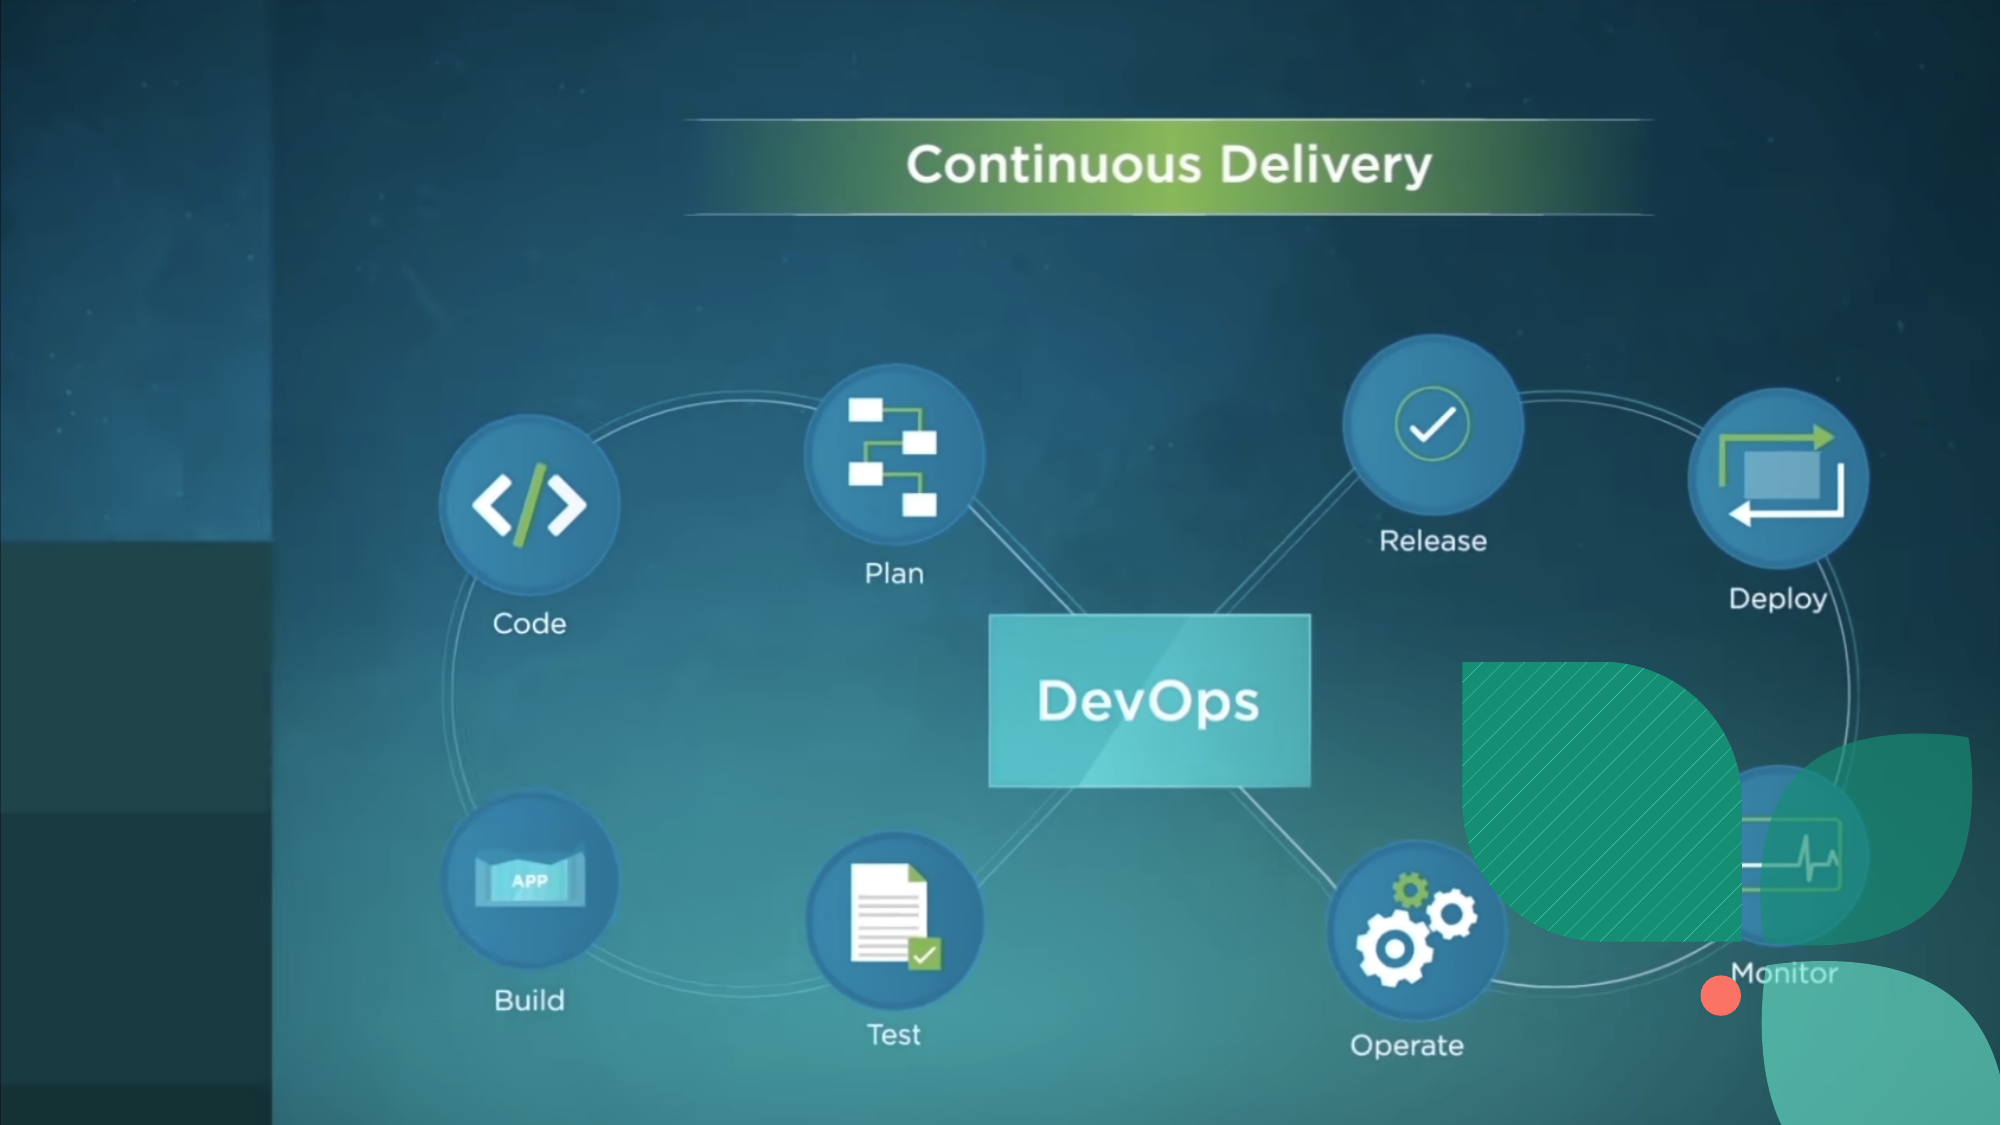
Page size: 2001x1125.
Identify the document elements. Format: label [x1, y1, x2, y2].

picture [0, 0, 2000, 1125]
text_box [1462, 661, 2000, 1125]
